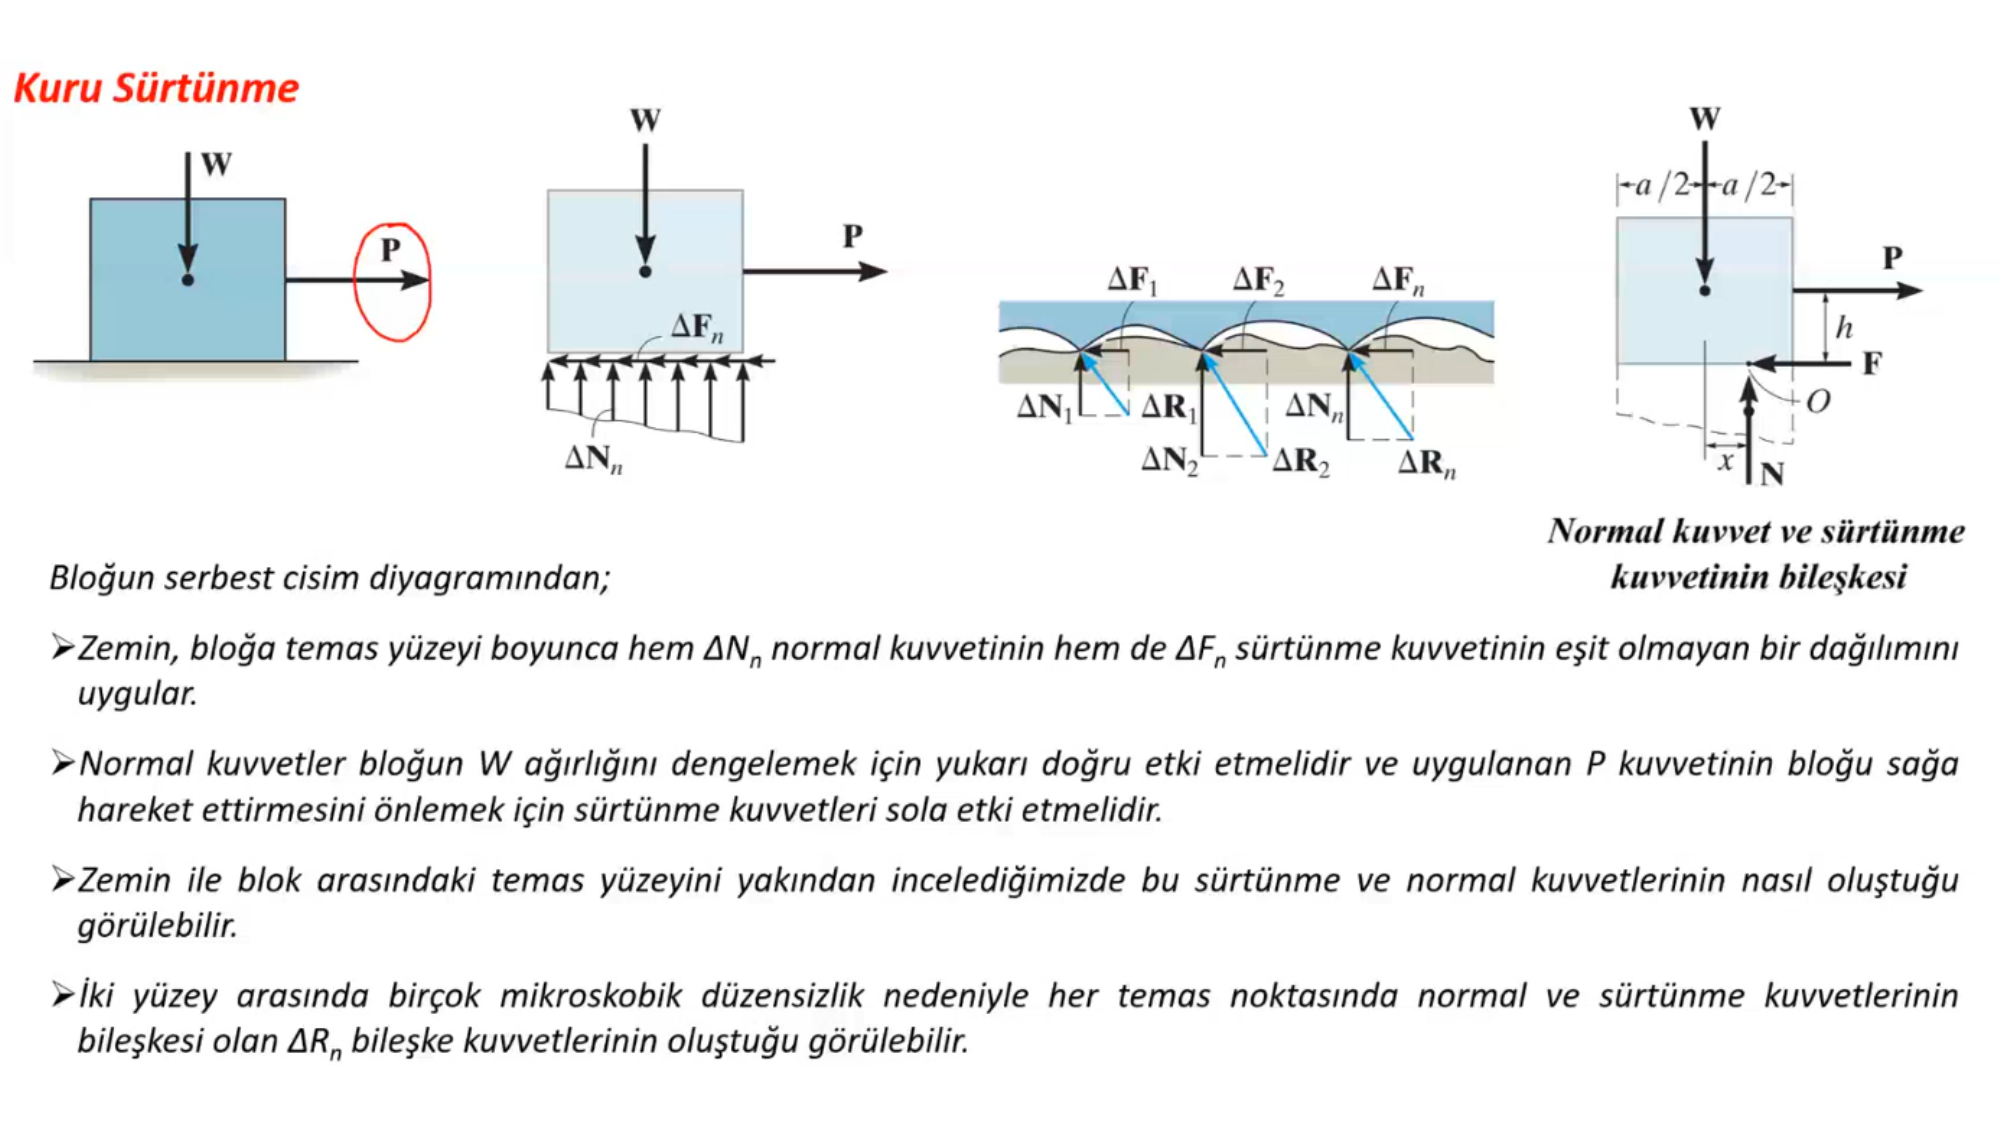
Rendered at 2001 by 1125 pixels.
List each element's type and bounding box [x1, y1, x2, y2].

picture [0, 59, 2000, 1066]
